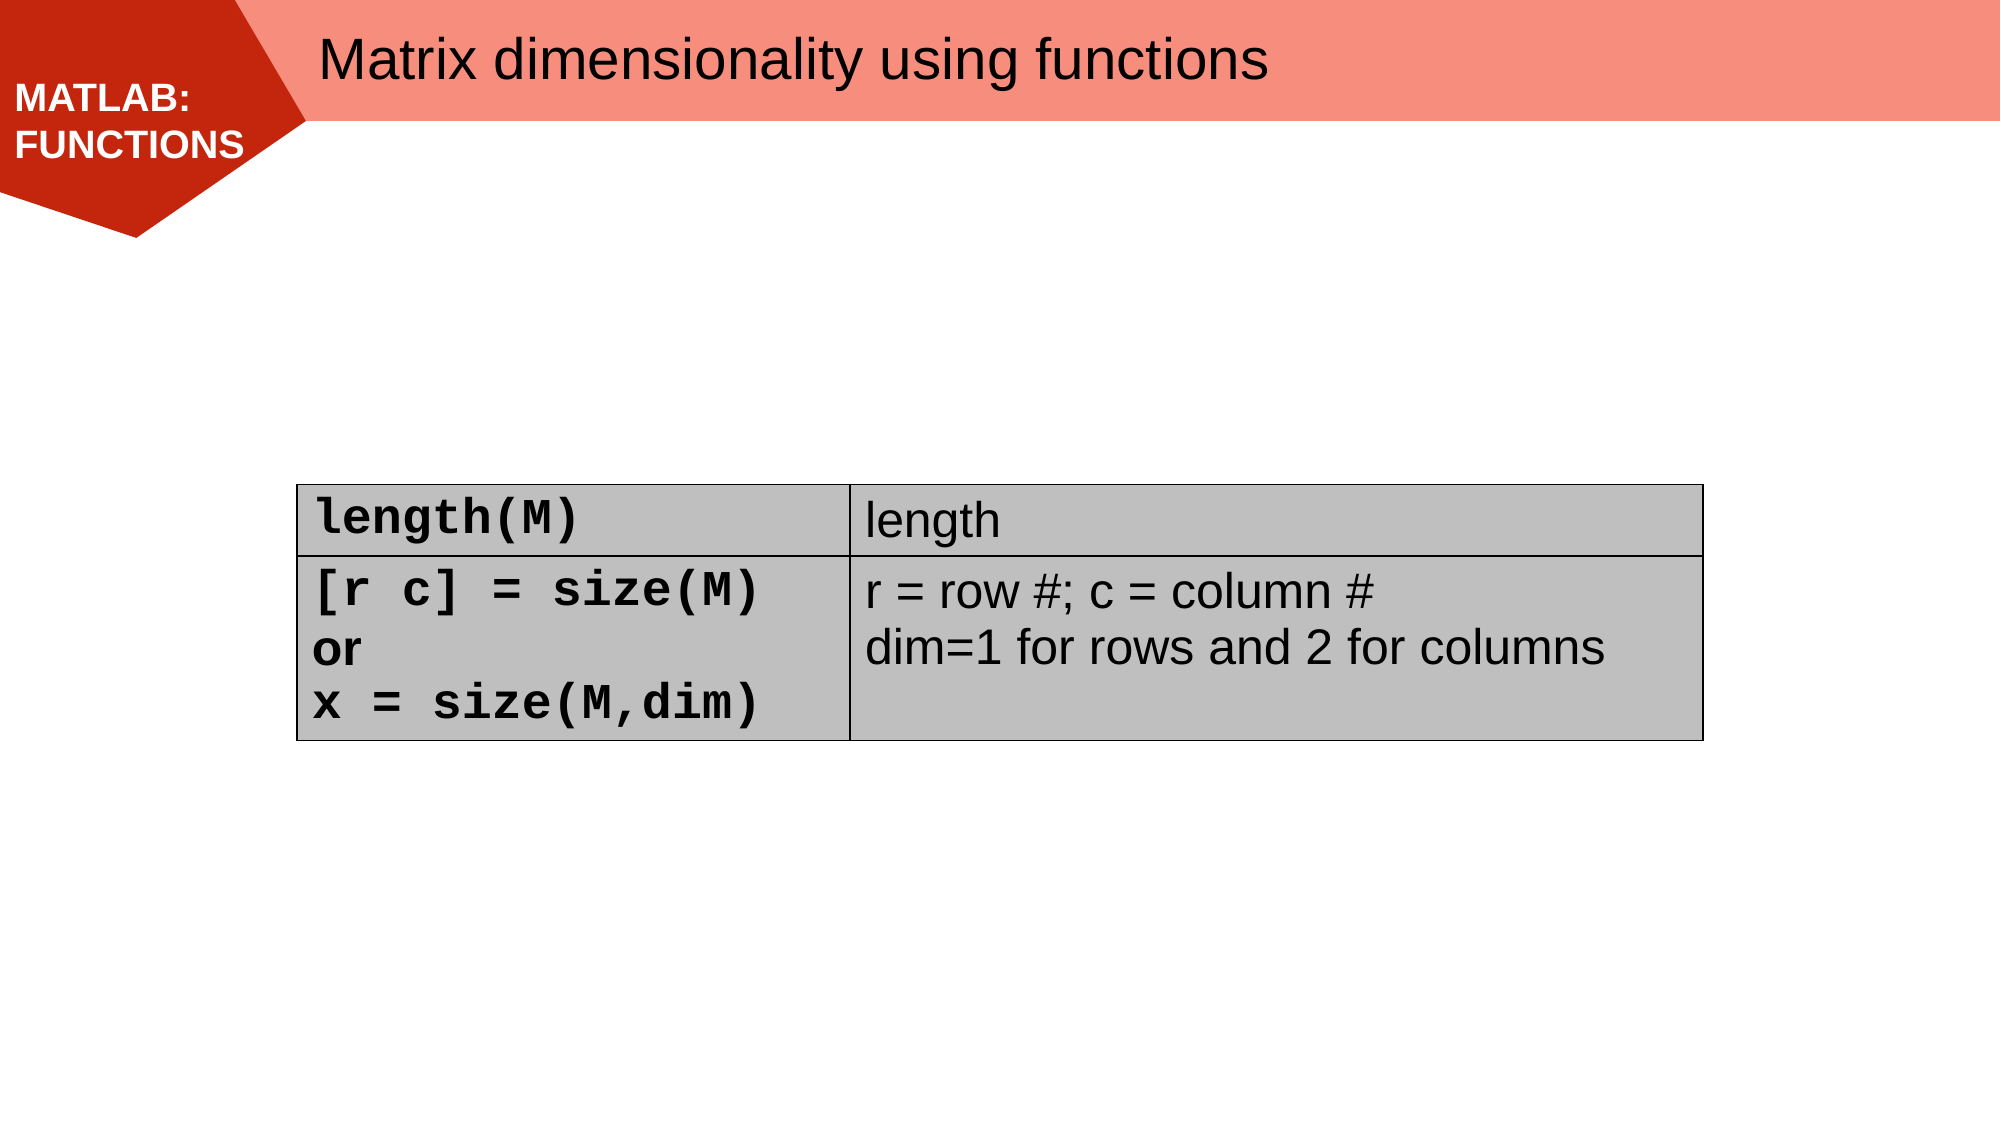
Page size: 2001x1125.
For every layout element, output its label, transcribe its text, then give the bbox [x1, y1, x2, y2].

table_cell r = row #; c = column # dim=1 for rows and 2 for columns [851, 557, 1702, 740]
list Matrix dimensionality using functions [304, 14, 2000, 107]
table_header length(M) [298, 485, 849, 555]
table_header length [851, 485, 1702, 555]
table_cell [r c] = size(M) or x = size(M,dim) [298, 557, 849, 740]
